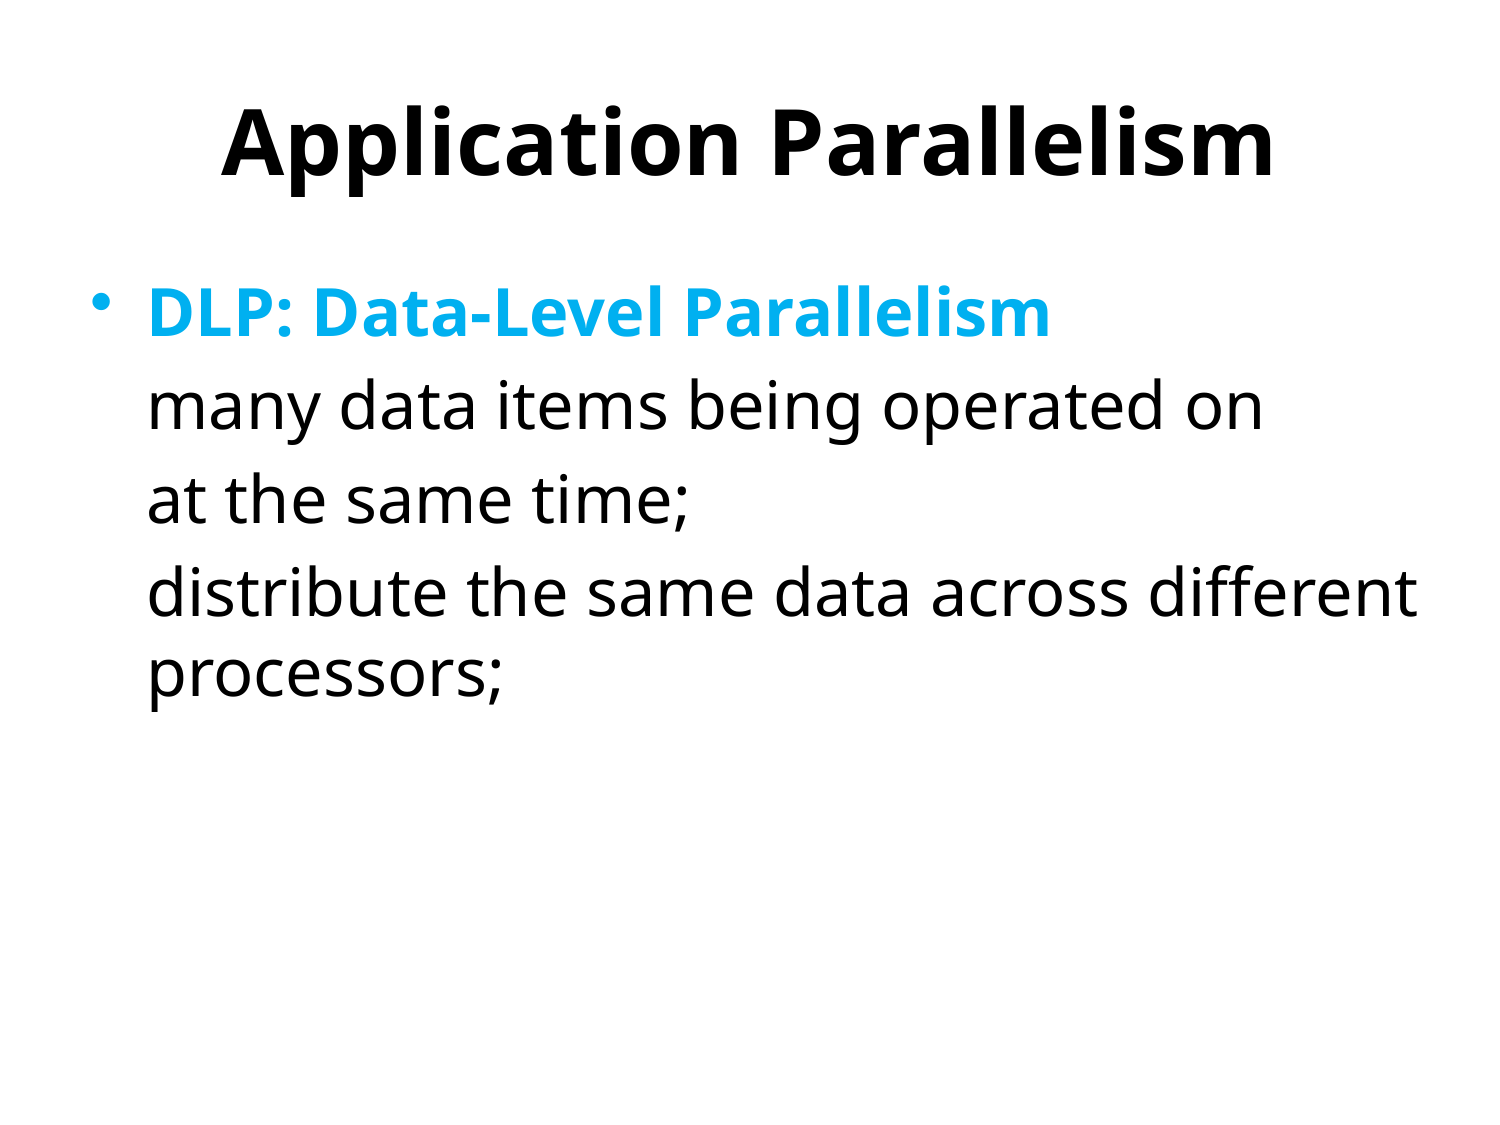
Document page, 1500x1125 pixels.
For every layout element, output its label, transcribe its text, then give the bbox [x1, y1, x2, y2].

list DLP: Data-Level Parallelism many data items being operated on at the same time; distribute the same data across different processors; [75, 262, 1500, 1125]
title Application Parallelism [0, 45, 1500, 233]
